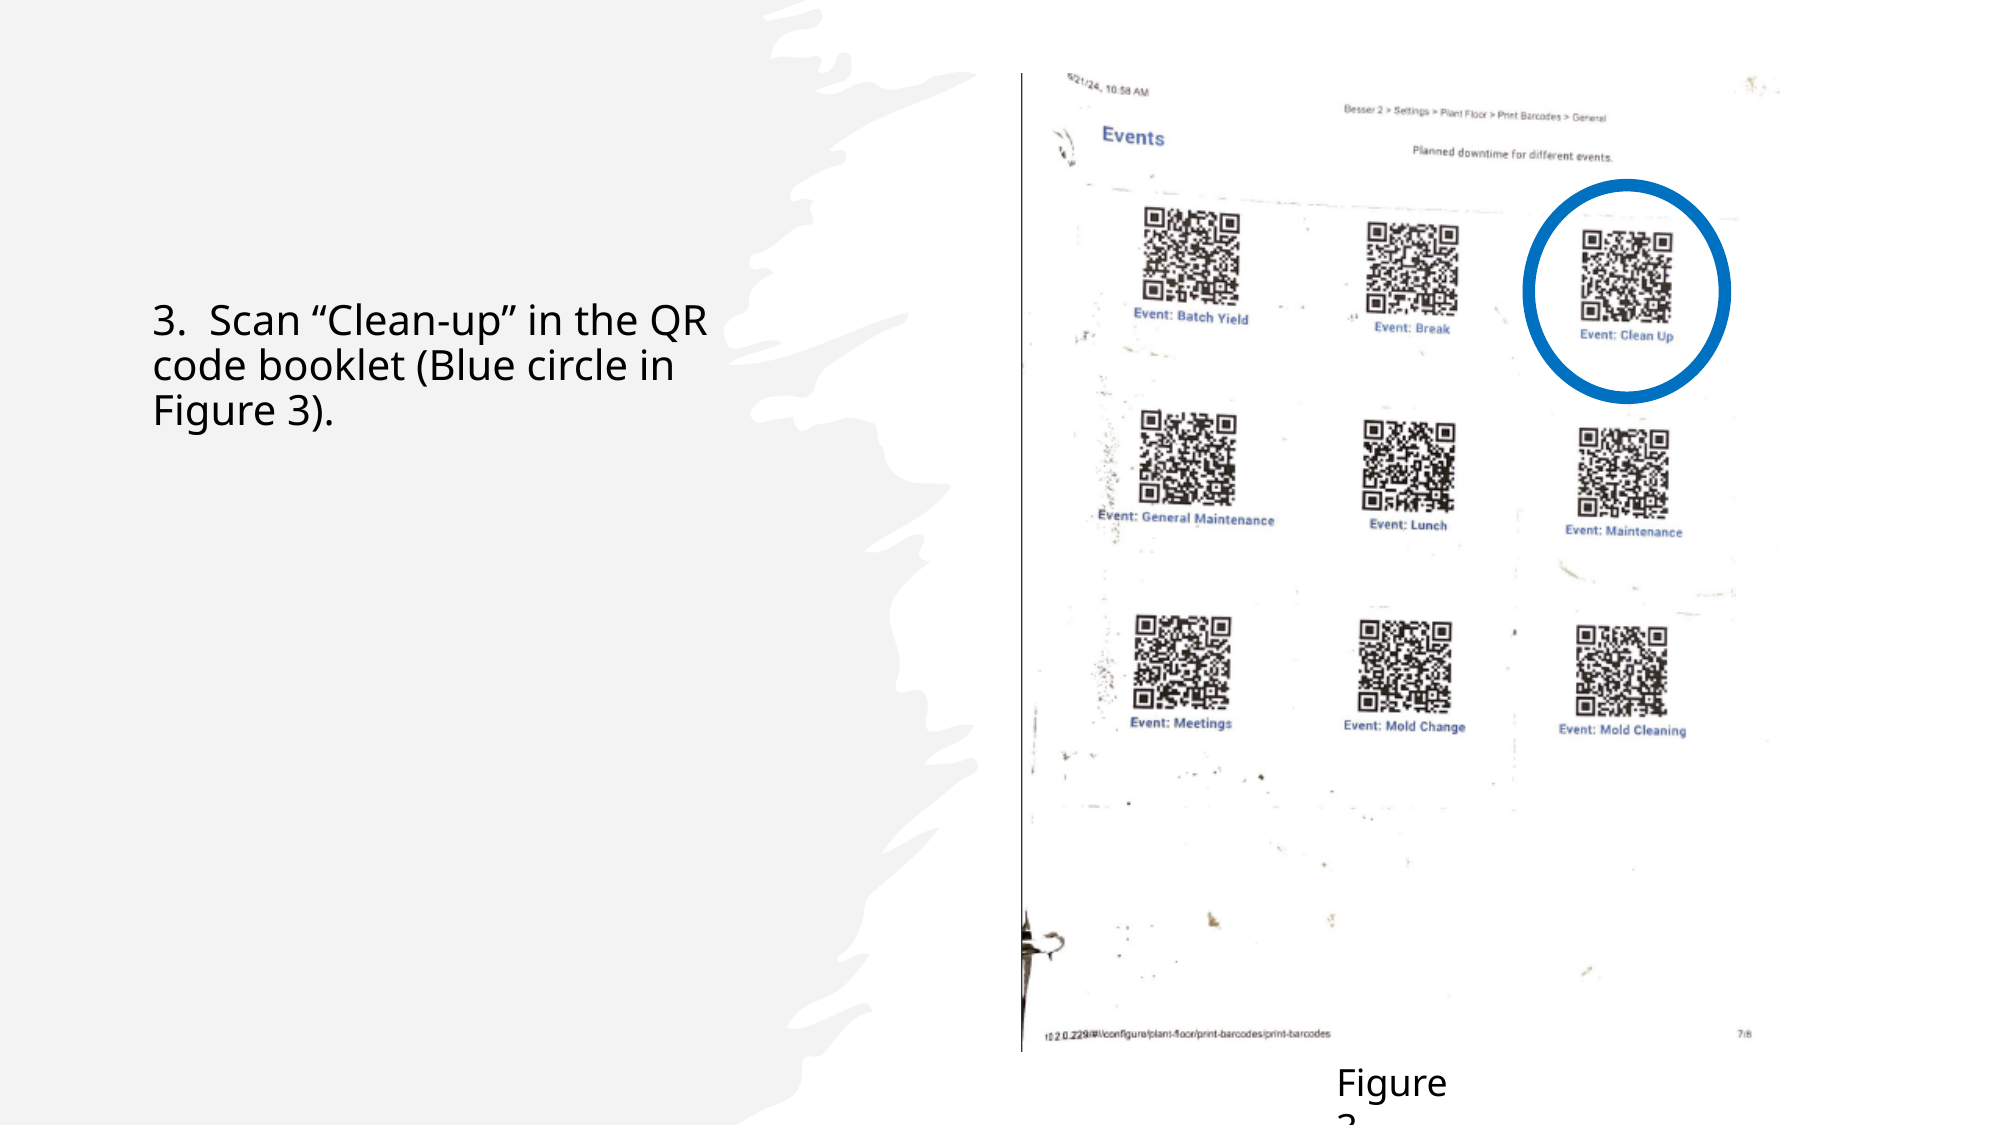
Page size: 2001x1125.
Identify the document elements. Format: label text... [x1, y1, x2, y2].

list 3. Scan “Clean-up” in the QR code booklet (Blue circle in Figure 3). [137, 291, 759, 1083]
text_box [739, 0, 2000, 1125]
text_box [0, 0, 979, 1125]
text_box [1021, 72, 1781, 1113]
